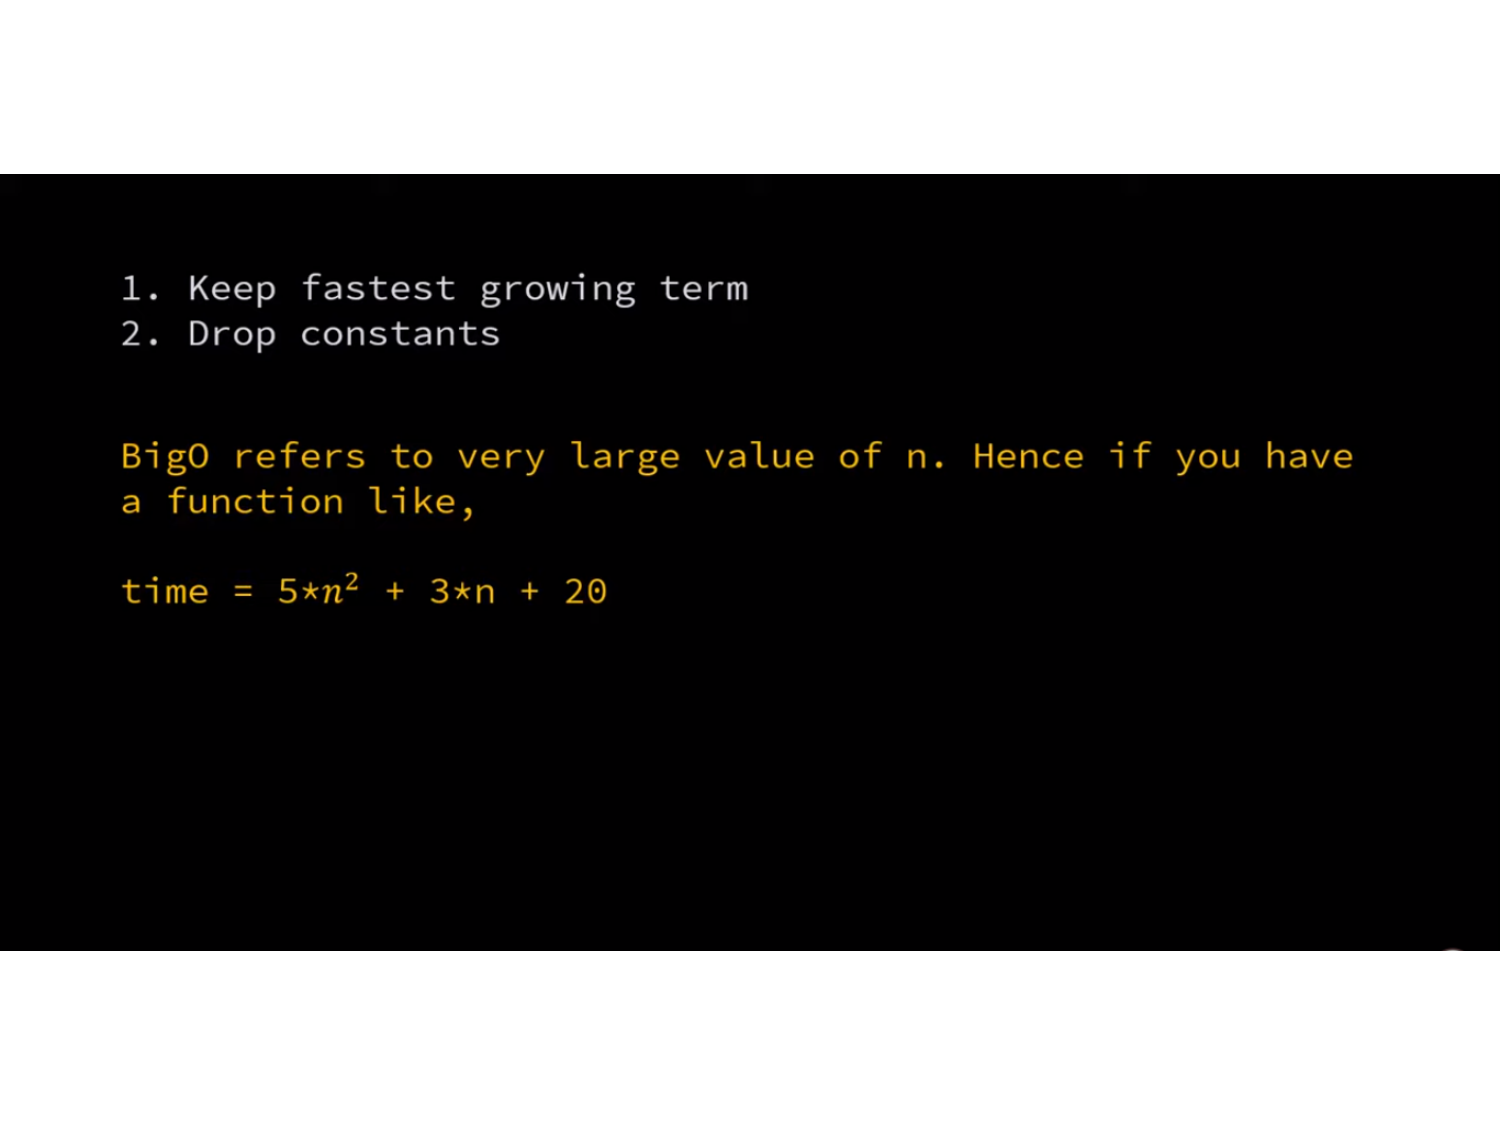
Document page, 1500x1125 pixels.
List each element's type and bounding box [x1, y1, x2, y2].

picture [0, 174, 1500, 951]
